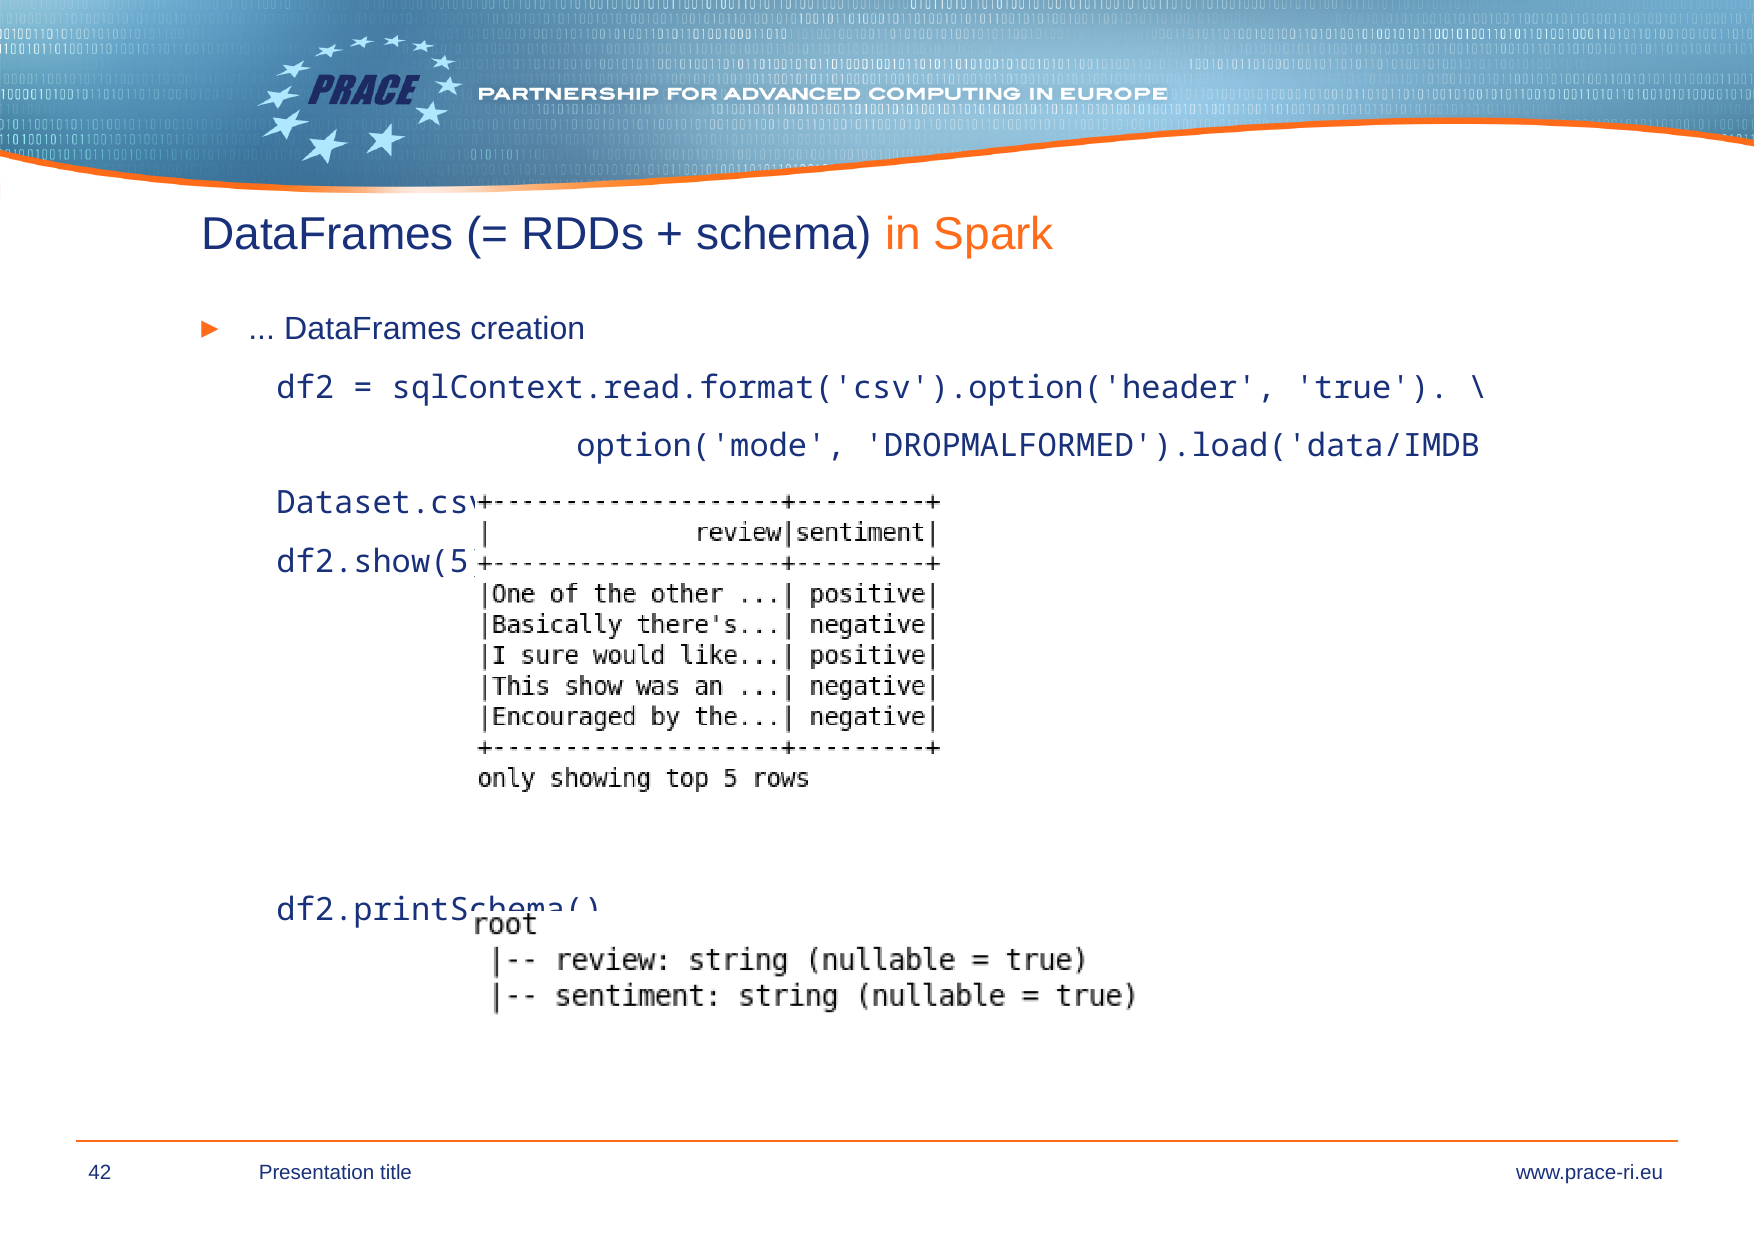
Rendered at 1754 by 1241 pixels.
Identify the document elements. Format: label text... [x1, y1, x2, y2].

picture [0, 0, 1754, 198]
picture [475, 489, 950, 799]
list ... DataFrames creation df2 = sqlContext.read.format('csv').option('header', 'true'). \ option('mode', 'DROPMALFORMED').load('data/IMDB Dataset.csv') df2.show(5) df2.printSchema() [186, 273, 1728, 1140]
picture [470, 911, 1149, 1027]
title DataFrames (= RDDs + schema) in Spark [186, 126, 1582, 273]
